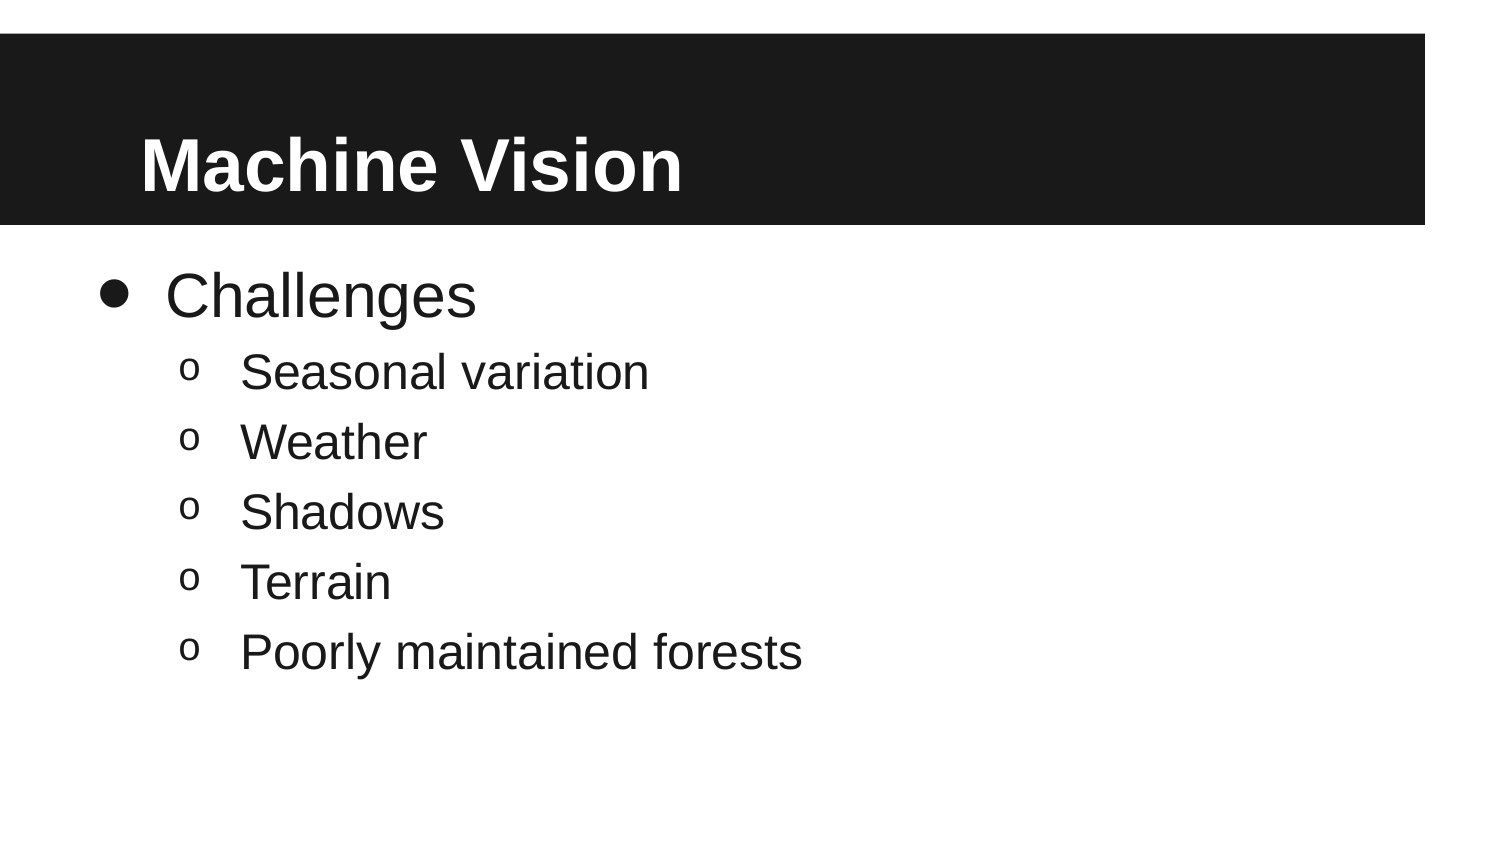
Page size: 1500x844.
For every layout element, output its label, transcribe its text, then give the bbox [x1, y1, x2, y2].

list Challenges Seasonal variation Weather Shadows Terrain Poorly maintained forests [75, 239, 1425, 808]
title Machine Vision [75, 33, 1425, 221]
